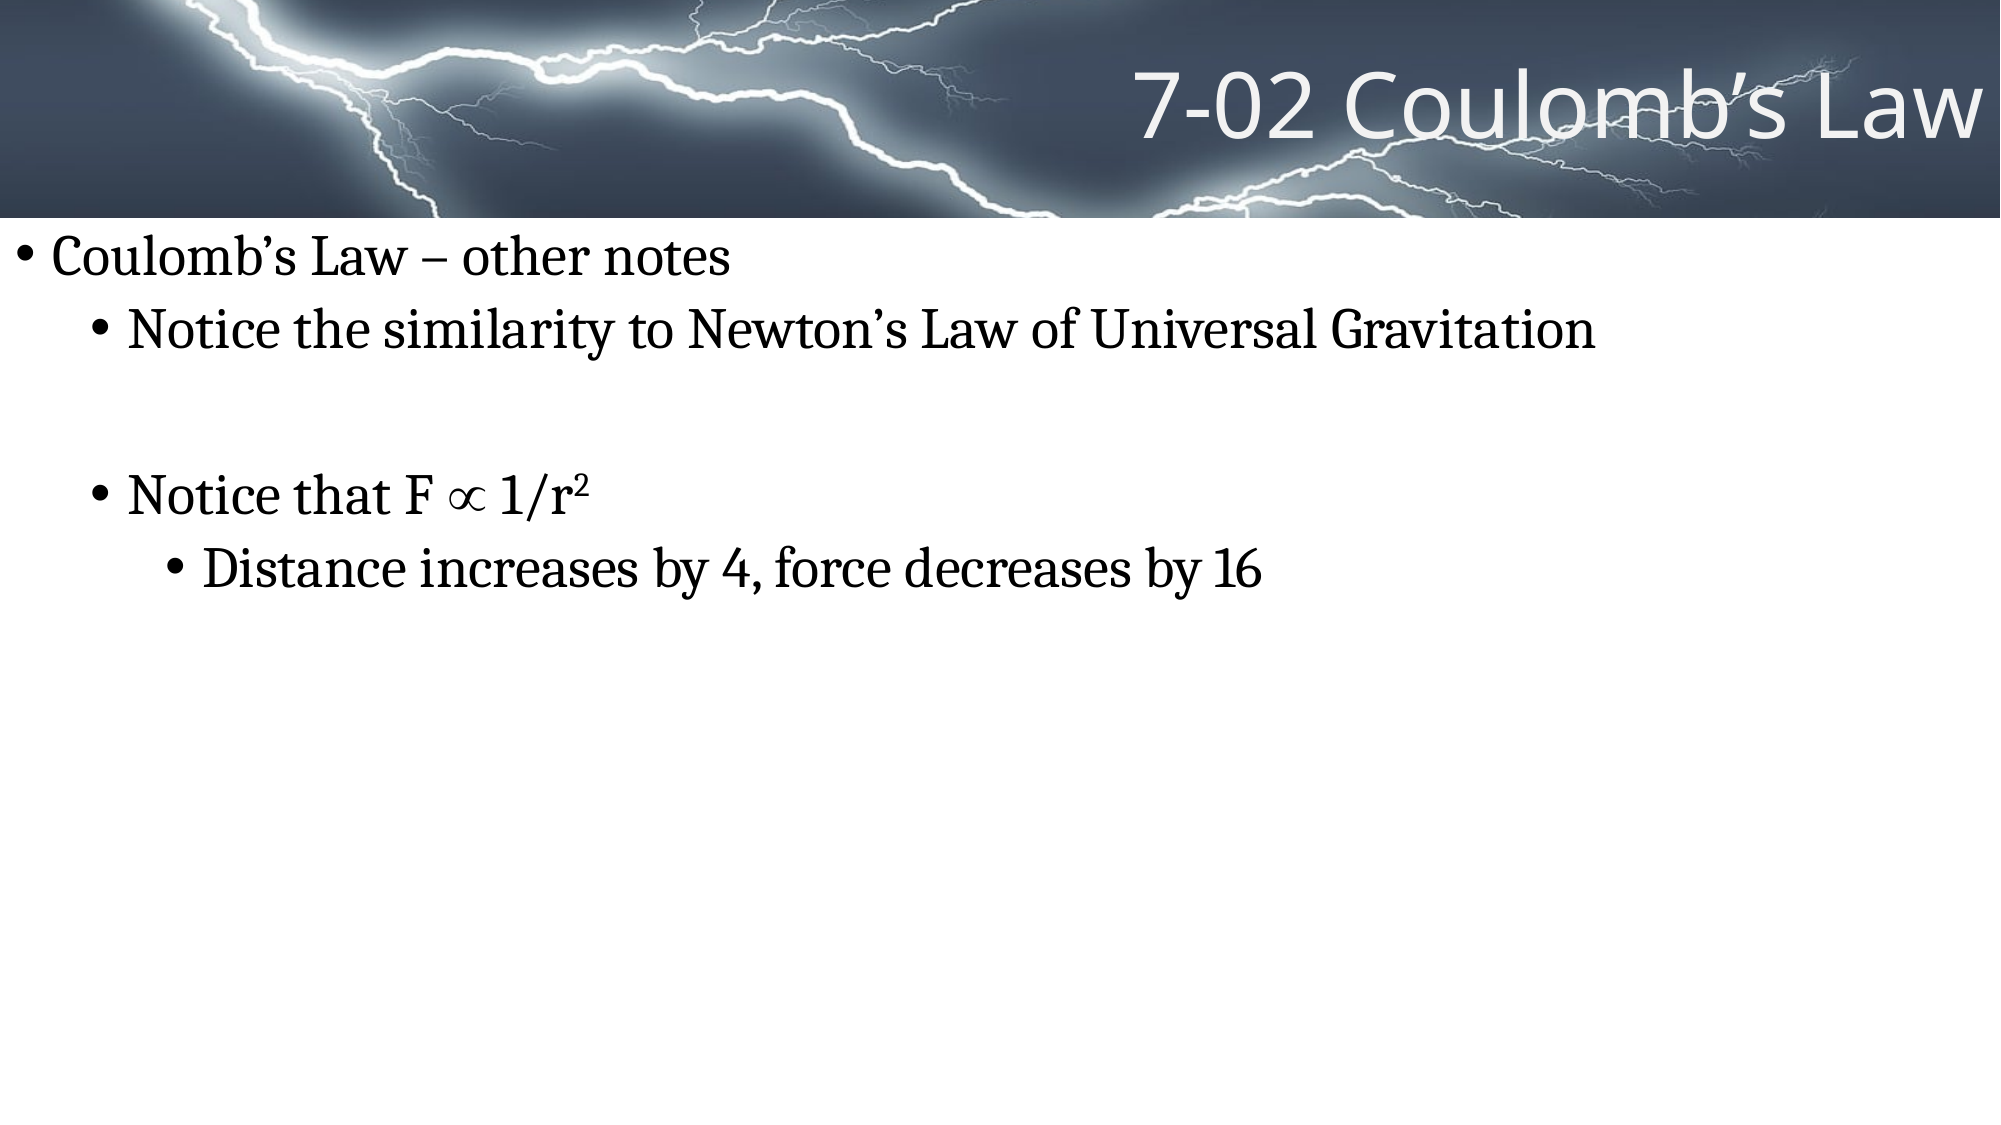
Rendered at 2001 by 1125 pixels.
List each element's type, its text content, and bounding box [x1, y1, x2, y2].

title 7-02 Coulomb’s Law [0, 0, 2000, 217]
list Coulomb’s Law – other notes Notice the similarity to Newton’s Law of Universal Gravitation Notice that F  1/r2 Distance increases by 4, force decreases by 16 [0, 217, 2000, 1066]
